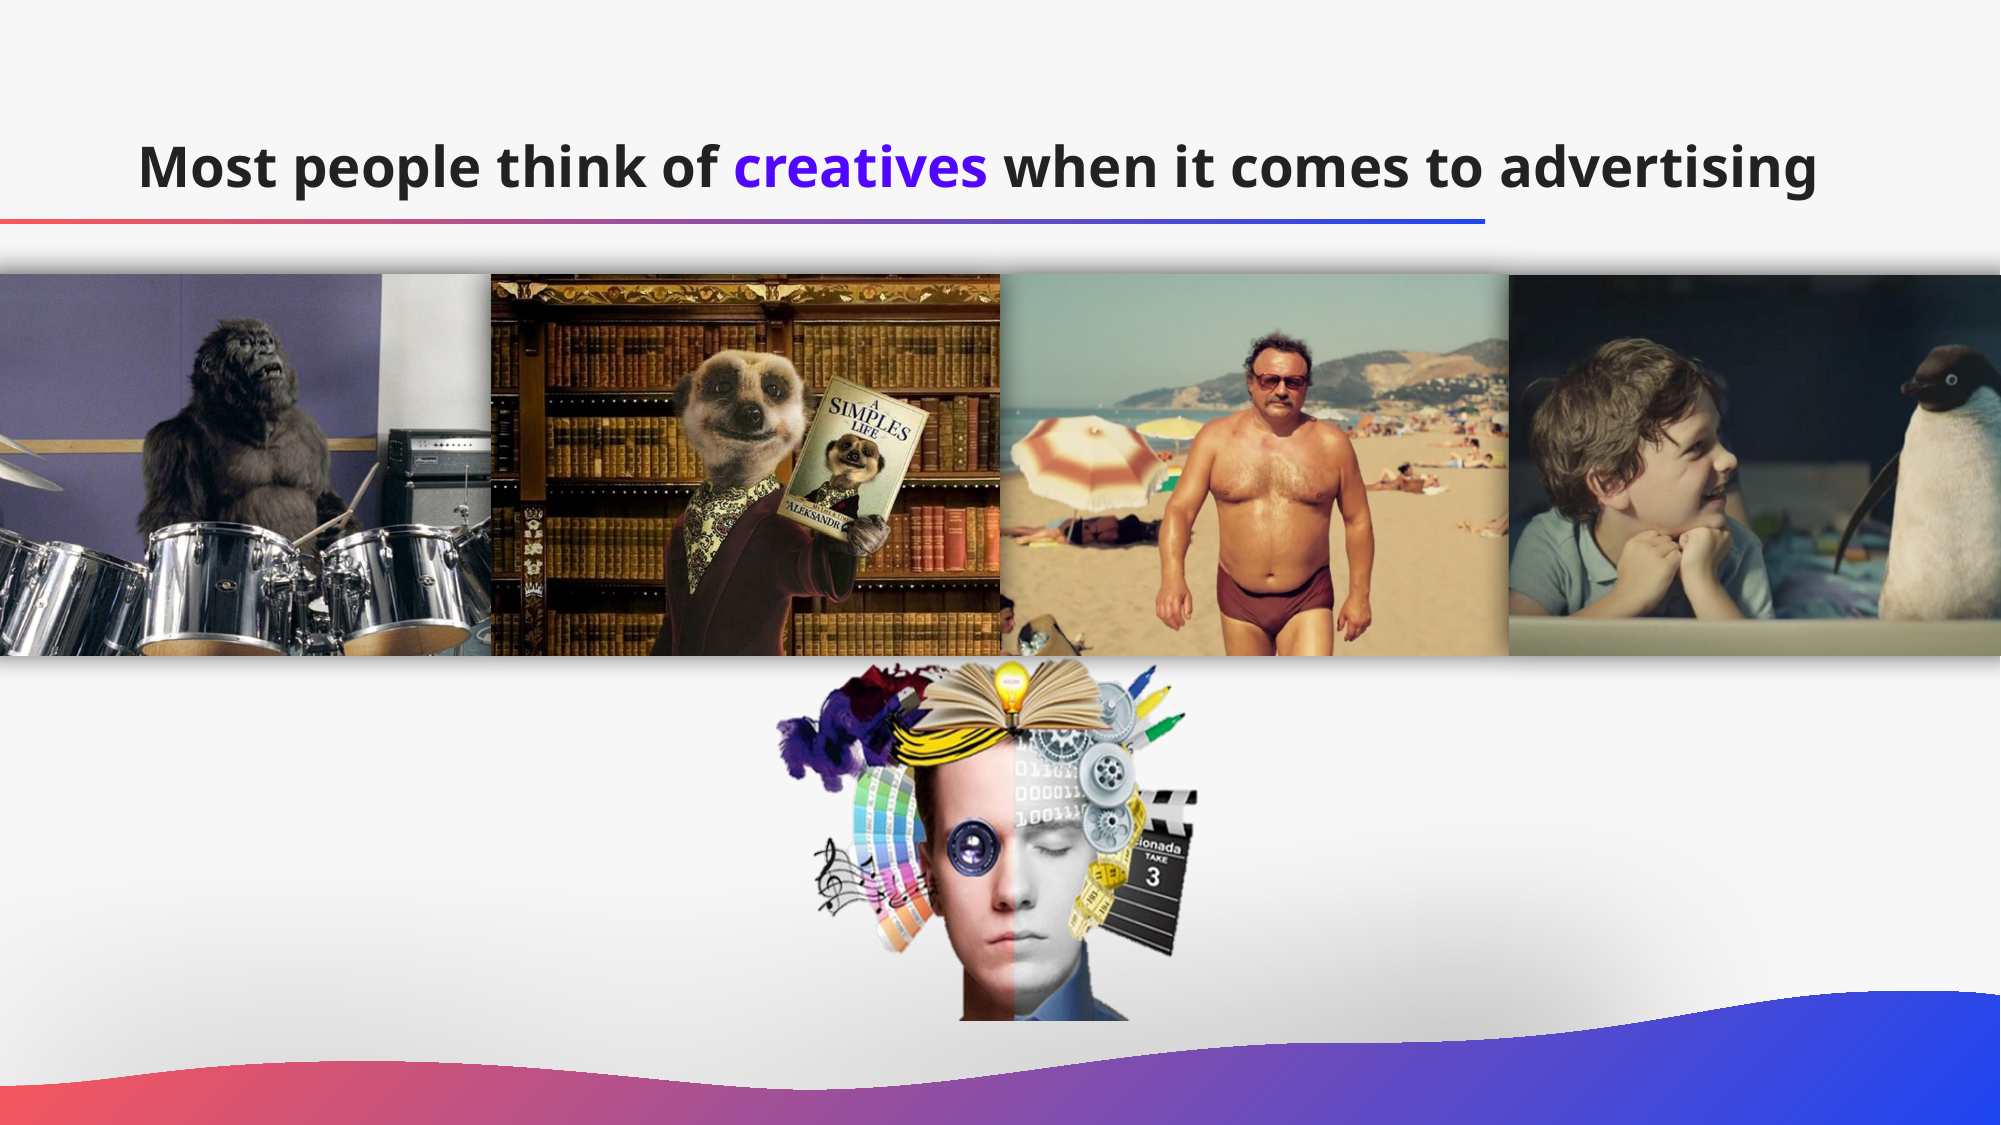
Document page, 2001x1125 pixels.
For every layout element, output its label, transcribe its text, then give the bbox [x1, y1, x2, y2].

text_box [0, 989, 2000, 1125]
title Most people think of creatives when it comes to advertising [137, 131, 1950, 200]
picture [0, 273, 2001, 1021]
text_box [0, 218, 1487, 226]
